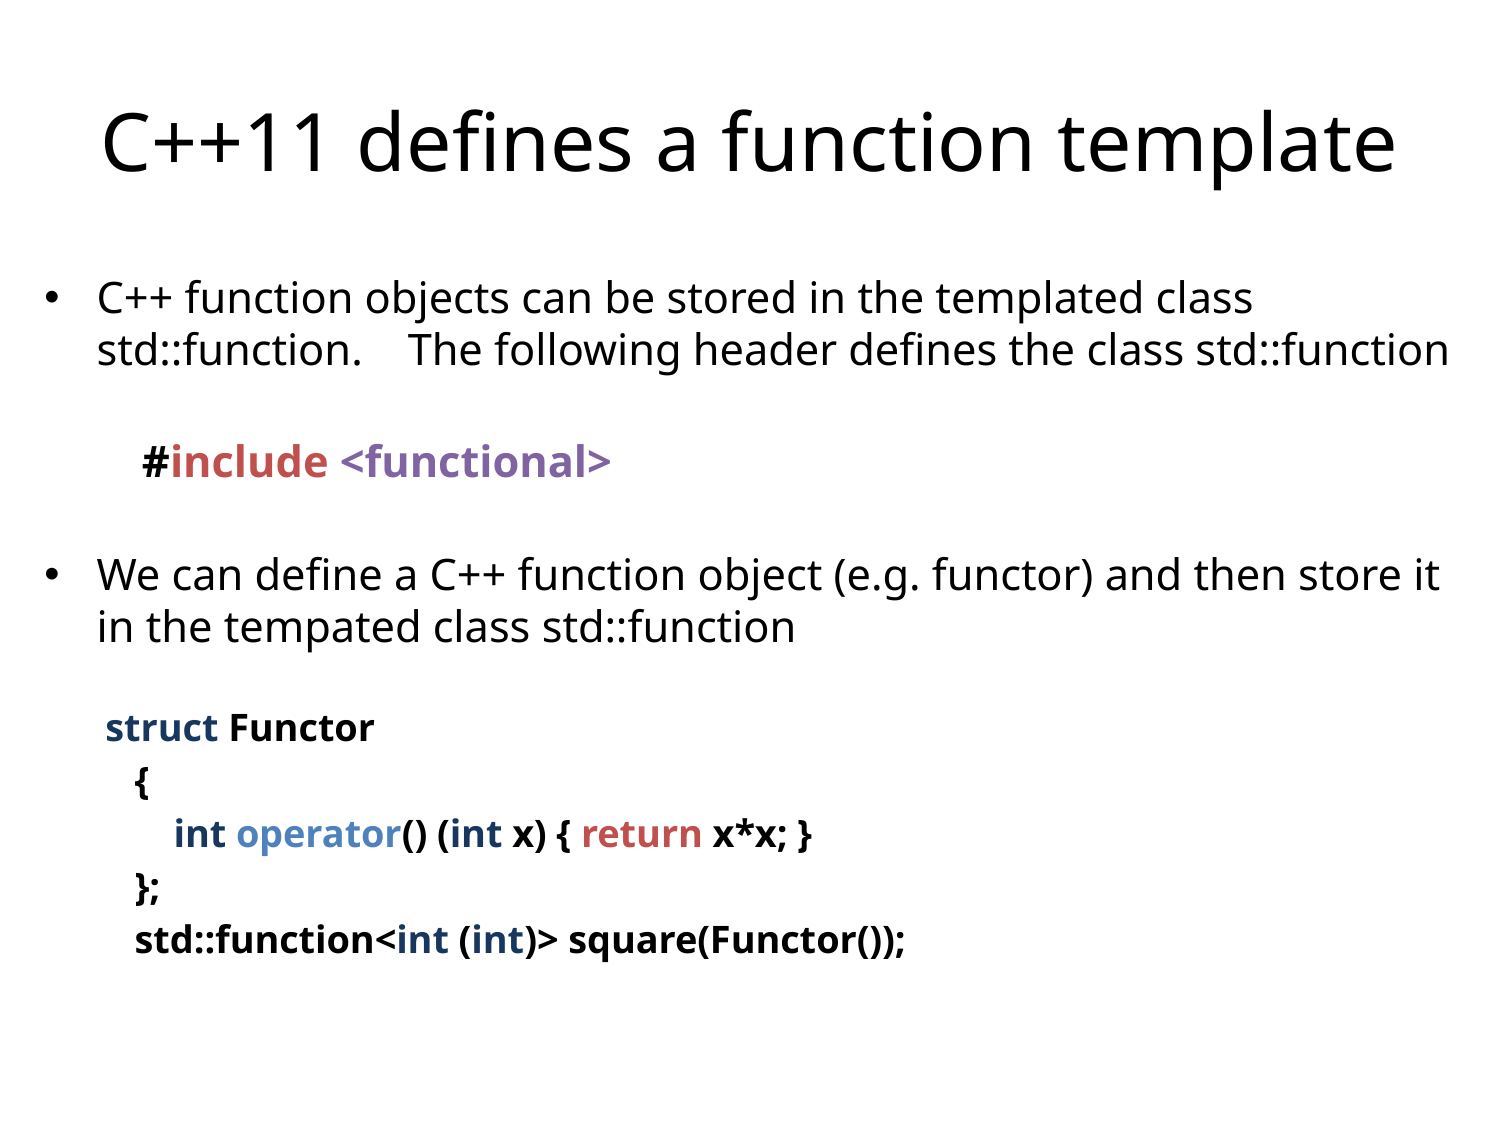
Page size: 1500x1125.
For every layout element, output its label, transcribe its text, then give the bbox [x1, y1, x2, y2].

title C++11 defines a function template [75, 45, 1425, 233]
list C++ function objects can be stored in the templated class std::function. The following header defines the class std::function #include <functional> We can define a C++ function object (e.g. functor) and then store it in the tempated class std::function struct Functor { int operator() (int x) { return x*x; } }; std::function<int (int)> square(Functor()); [29, 262, 1471, 1005]
